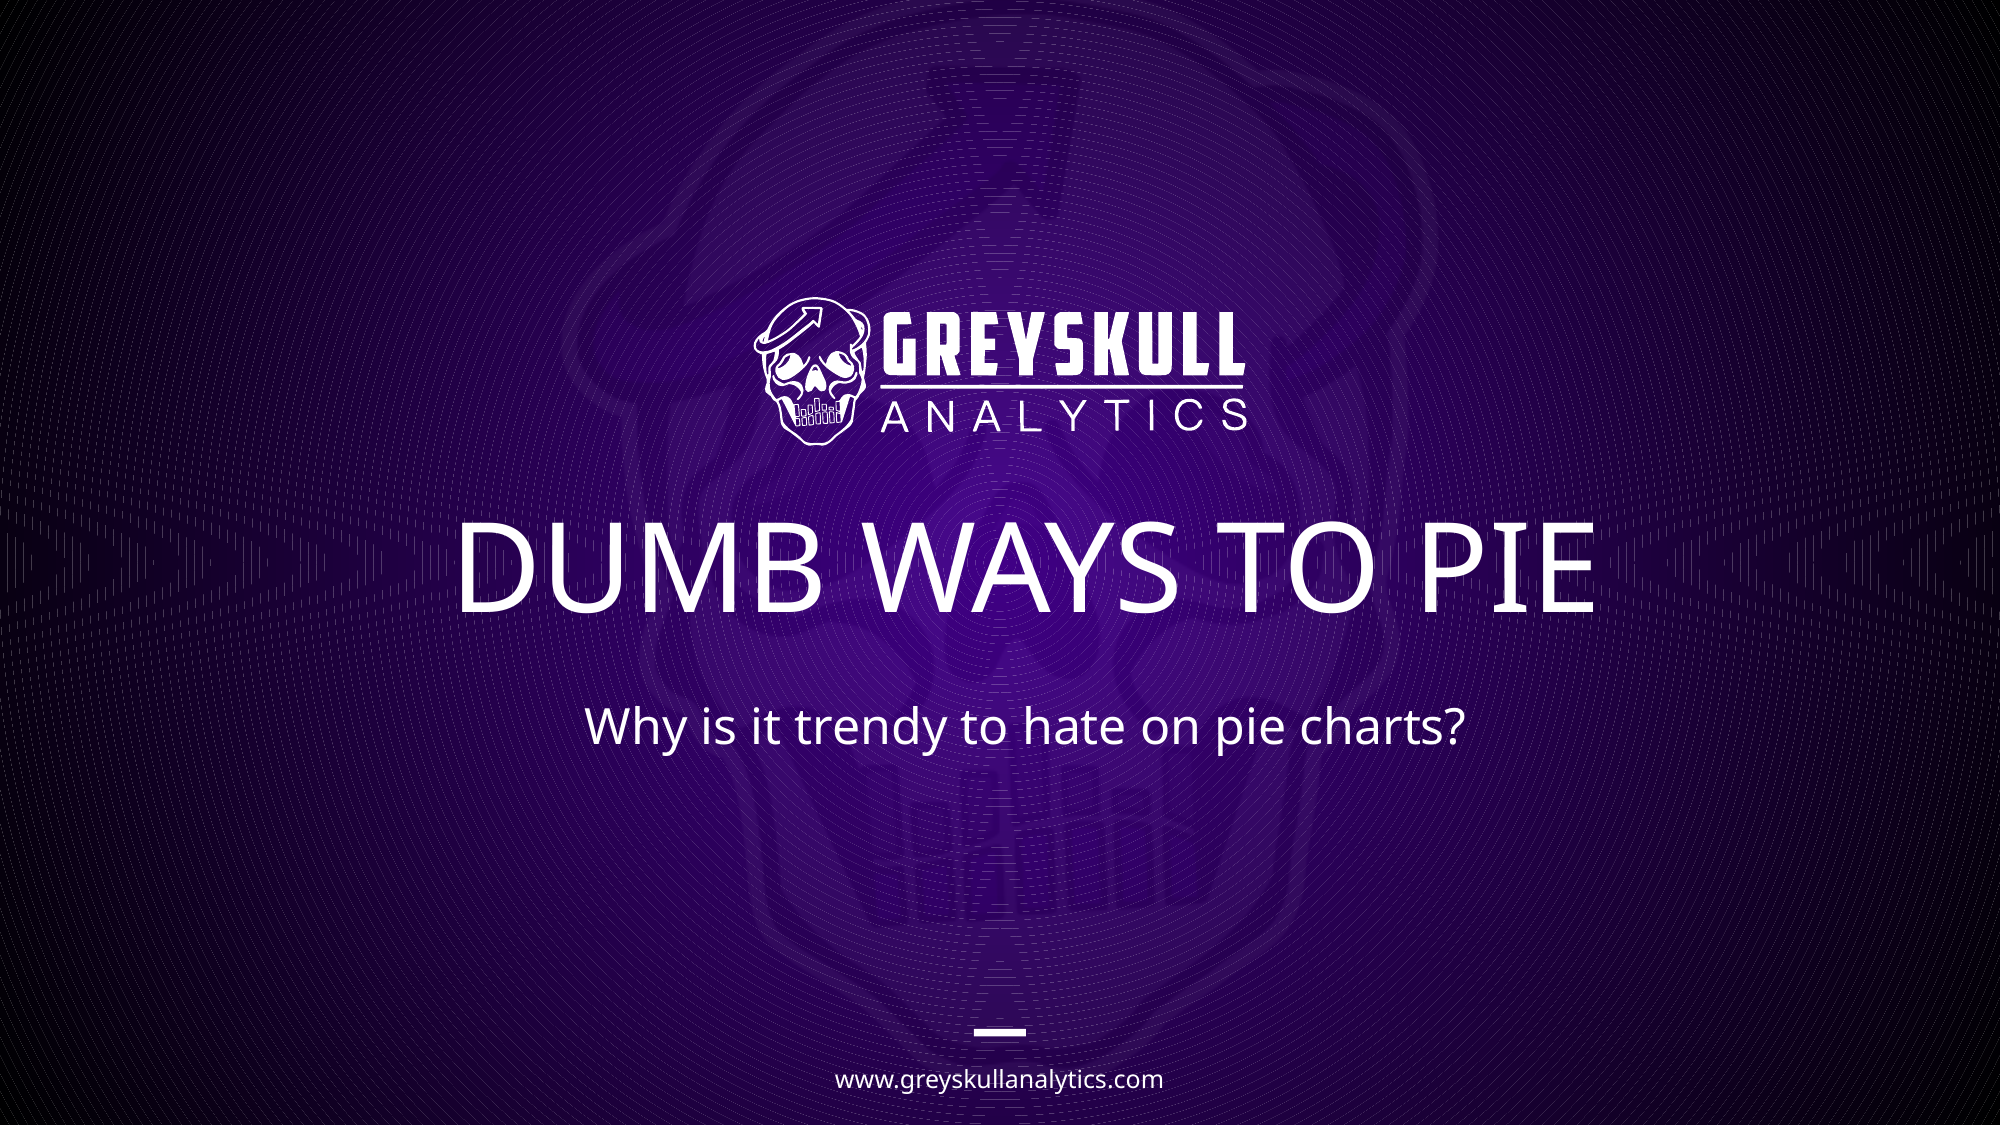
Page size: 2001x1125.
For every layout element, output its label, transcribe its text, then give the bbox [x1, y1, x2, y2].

subtitle Why is it trendy to hate on pie charts? [127, 657, 1925, 840]
title DUMB WAYS TO PIE [127, 496, 1925, 646]
